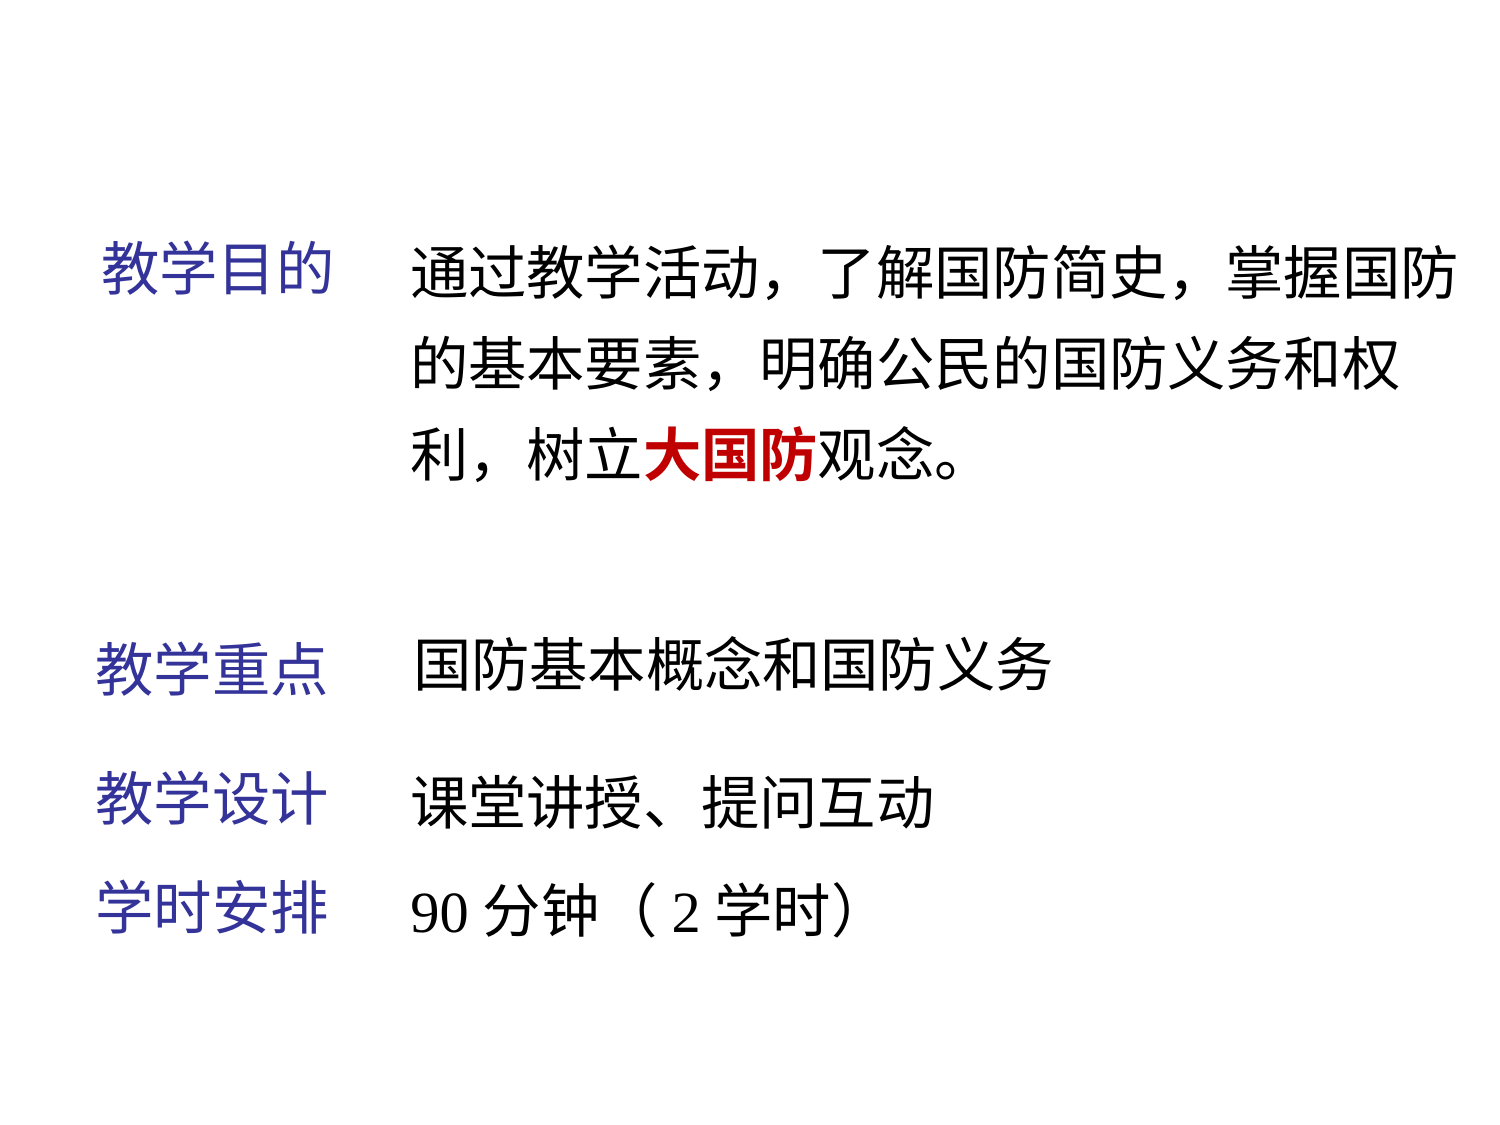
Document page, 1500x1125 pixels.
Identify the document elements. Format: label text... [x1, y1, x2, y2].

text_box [40, 573, 1500, 762]
text_box 通过教学活动，了解国防简史，掌握国防的基本要素，明确公民的国防义务和权利，树立大国防观念。 [395, 207, 1500, 496]
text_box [40, 811, 1436, 1000]
text_box 教学设计 [41, 768, 384, 810]
text_box 教学目的 [86, 224, 371, 310]
text_box 课堂讲授、提问互动 [395, 769, 1235, 810]
